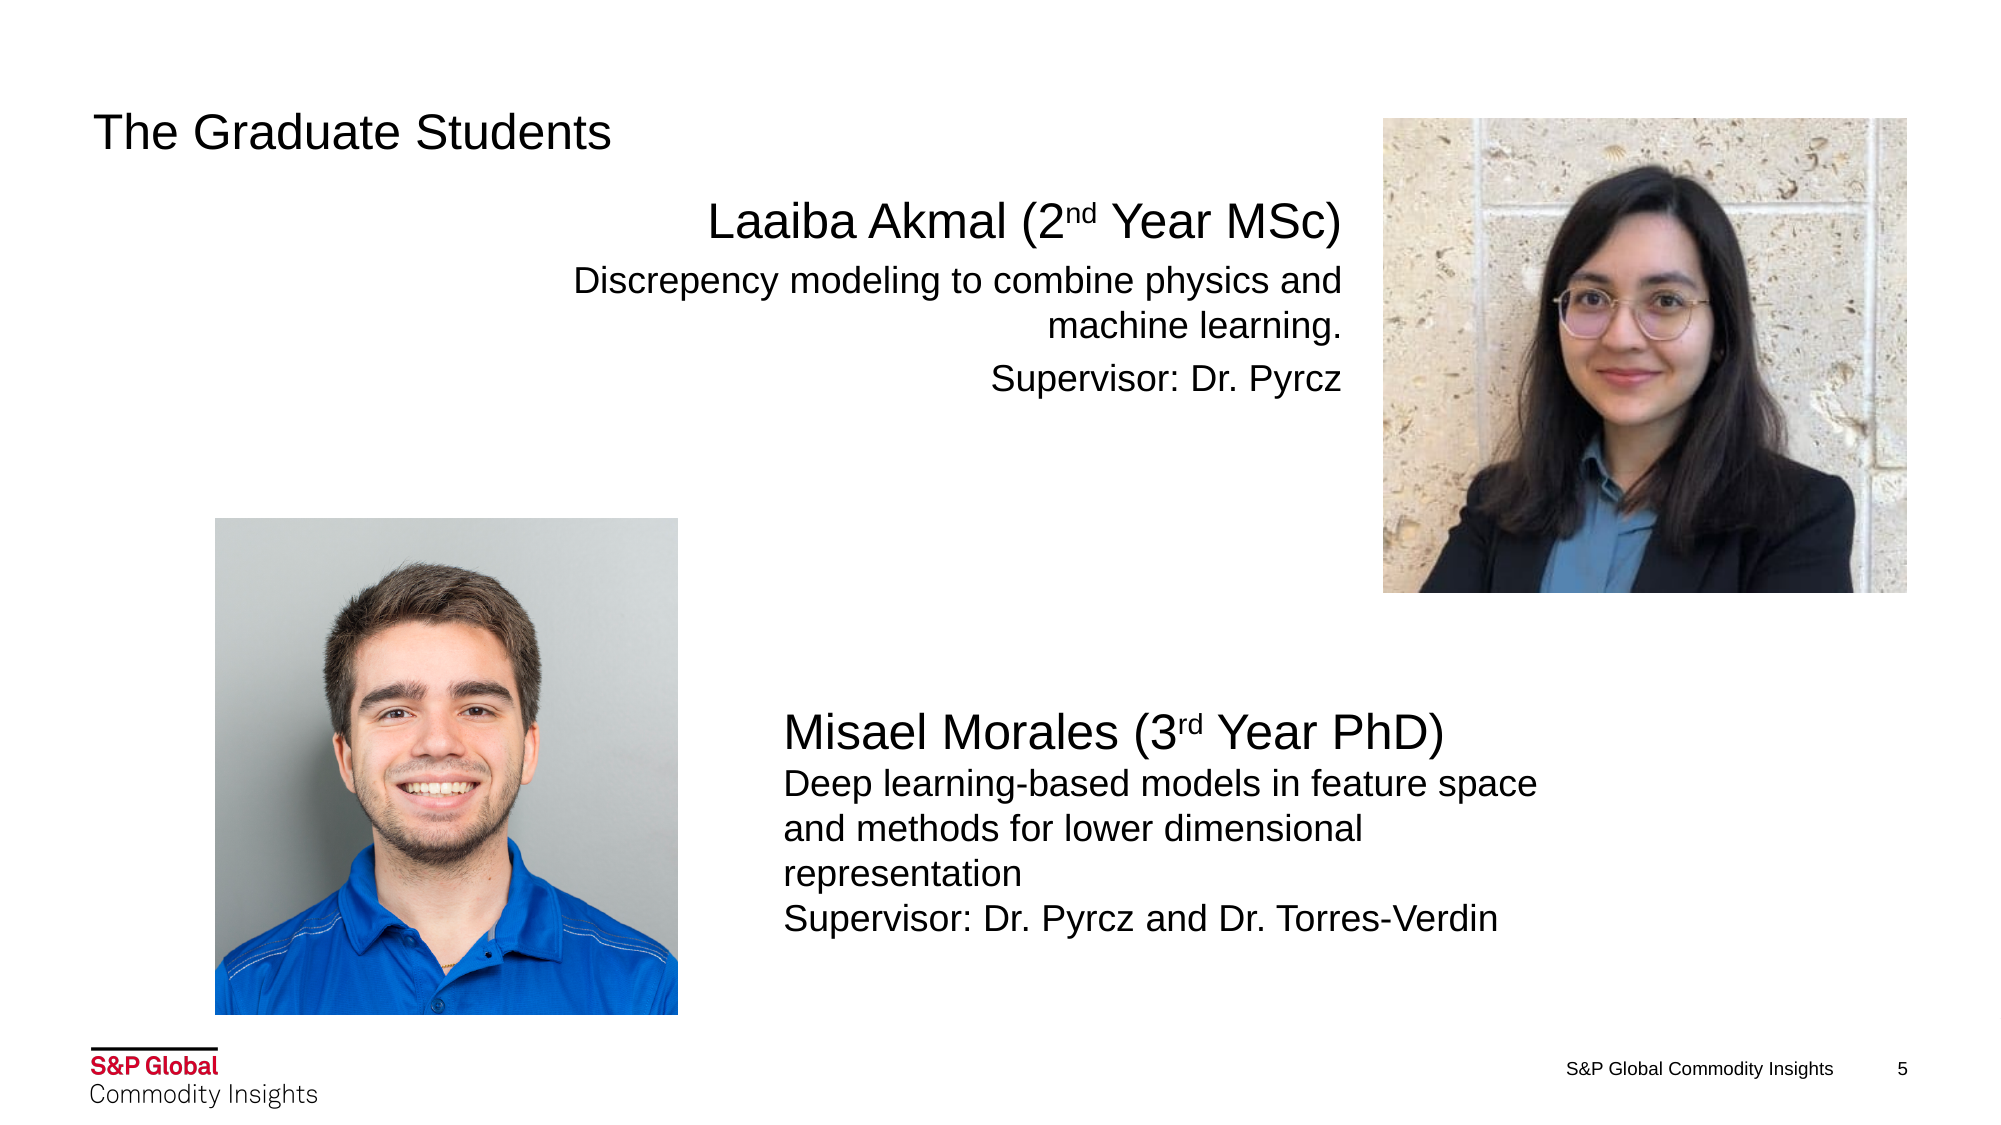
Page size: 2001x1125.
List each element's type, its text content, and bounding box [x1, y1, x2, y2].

picture [73, 1029, 335, 1121]
slide_number 5 [1838, 1050, 1909, 1086]
title The Graduate Students [93, 106, 1908, 214]
text_box Laaiba Akmal (2nd Year MSc) Discrepency modeling to combine physics and machine learning. Supervisor: Dr. Pyrcz [429, 181, 1358, 824]
picture [215, 518, 678, 1015]
picture [1383, 118, 1907, 593]
footer S&P Global Commodity Insights [1012, 1050, 1834, 1086]
text_box Misael Morales (3rd Year PhD) Deep learning-based models in feature space and methods for lower dimensional representation Supervisor: Dr. Pyrcz and Dr. Torres-Verdin [768, 691, 1554, 947]
